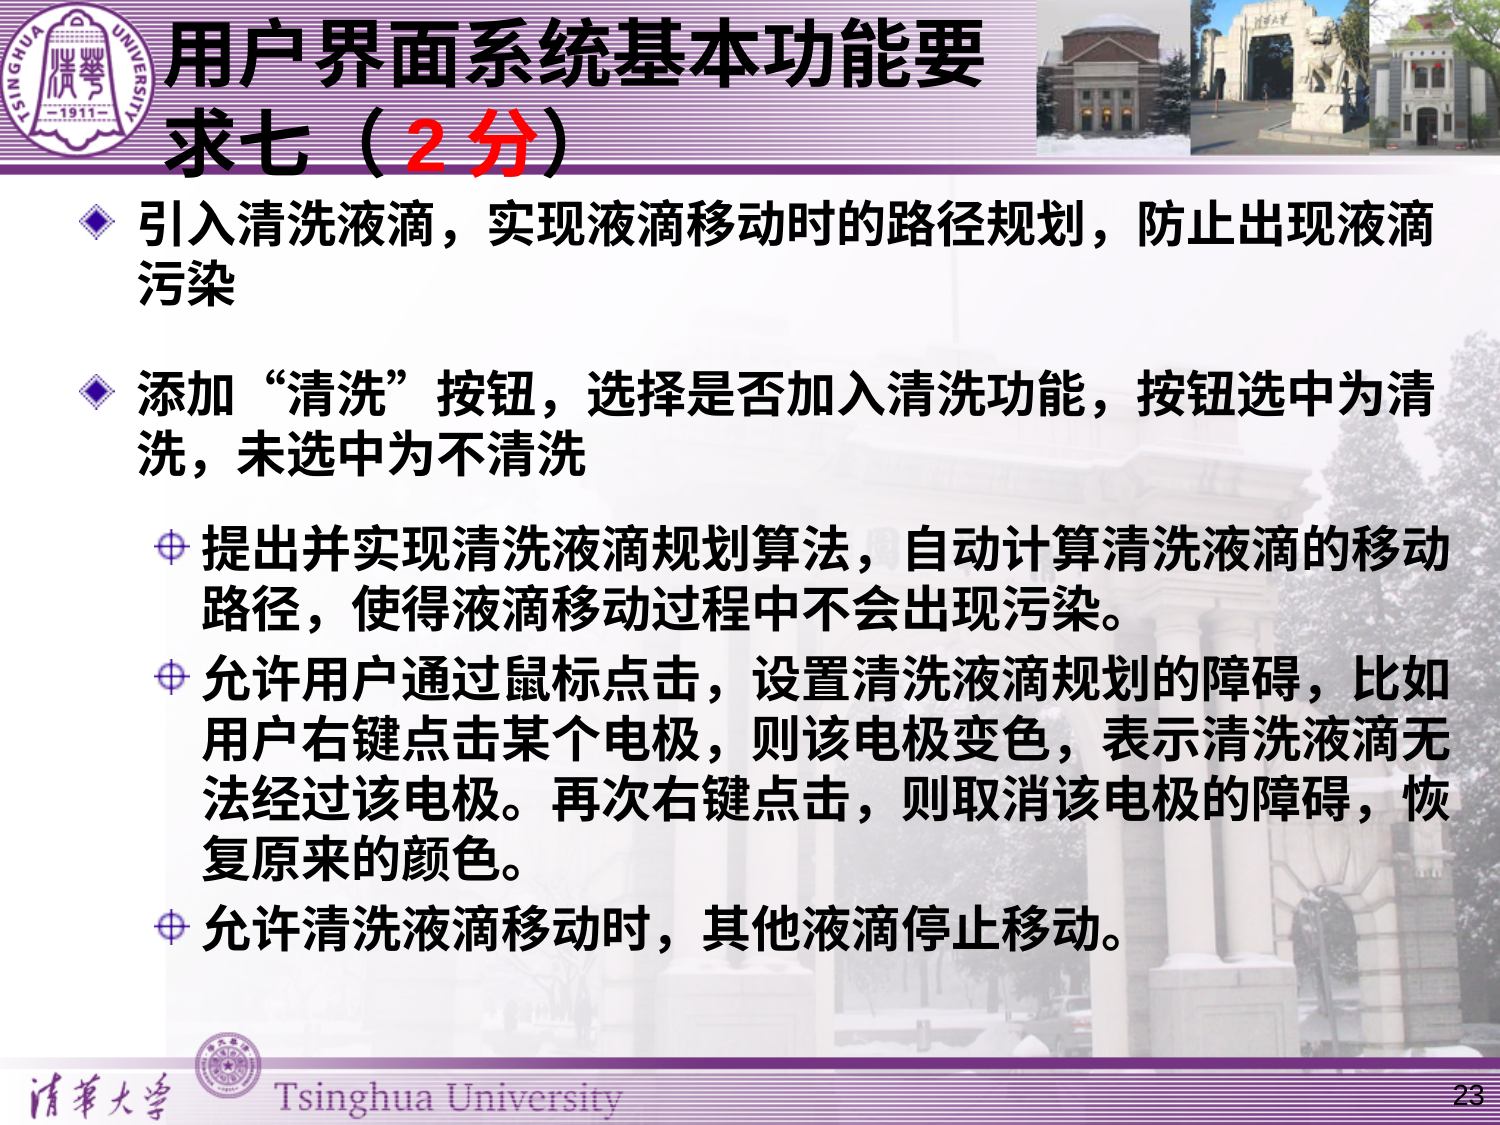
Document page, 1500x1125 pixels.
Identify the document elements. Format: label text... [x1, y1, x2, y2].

slide_number 23 [1257, 1068, 1500, 1125]
list 引入清洗液滴，实现液滴移动时的路径规划，防止出现液滴污染 添加“清洗”按钮，选择是否加入清洗功能，按钮选中为清洗，未选中为不清洗 提出并实现清洗液滴规划算法，自动计算清洗液滴的移动路径，使得液滴移动过程中不会出现污染。 允许用户通过鼠标点击，设置清洗液滴规划的障碍，比如用户右键点击某个电极，则该电极变色，表示清洗液滴无法经过该电极。再次右键点击，则取消该电极的障碍，恢复原来的颜色。 允许清洗液滴移动时，其他液滴停止移动。 [64, 184, 1471, 1047]
title 用户界面系统基本功能要求七（2分） [147, 31, 1022, 161]
picture [0, 0, 1500, 1125]
